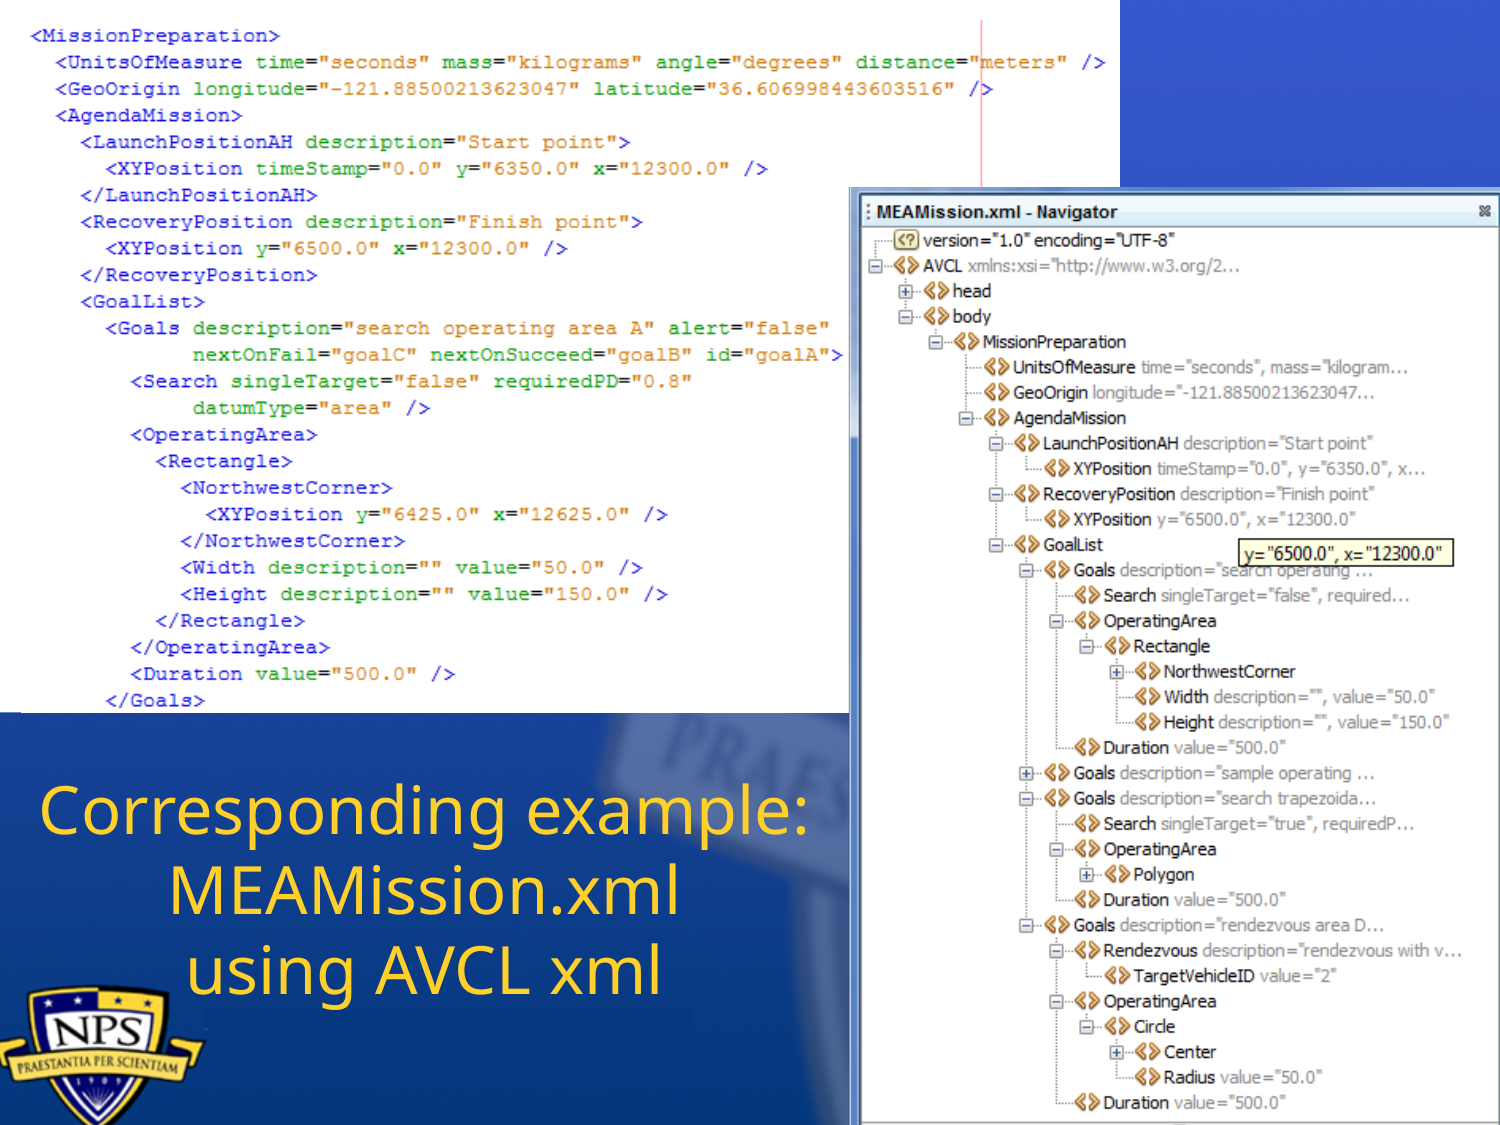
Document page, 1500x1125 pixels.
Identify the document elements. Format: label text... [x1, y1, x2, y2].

title Corresponding example: MEAMission.xml using AVCL xml [12, 749, 838, 1026]
picture [0, 0, 1500, 1125]
text_box [0, 0, 1120, 713]
